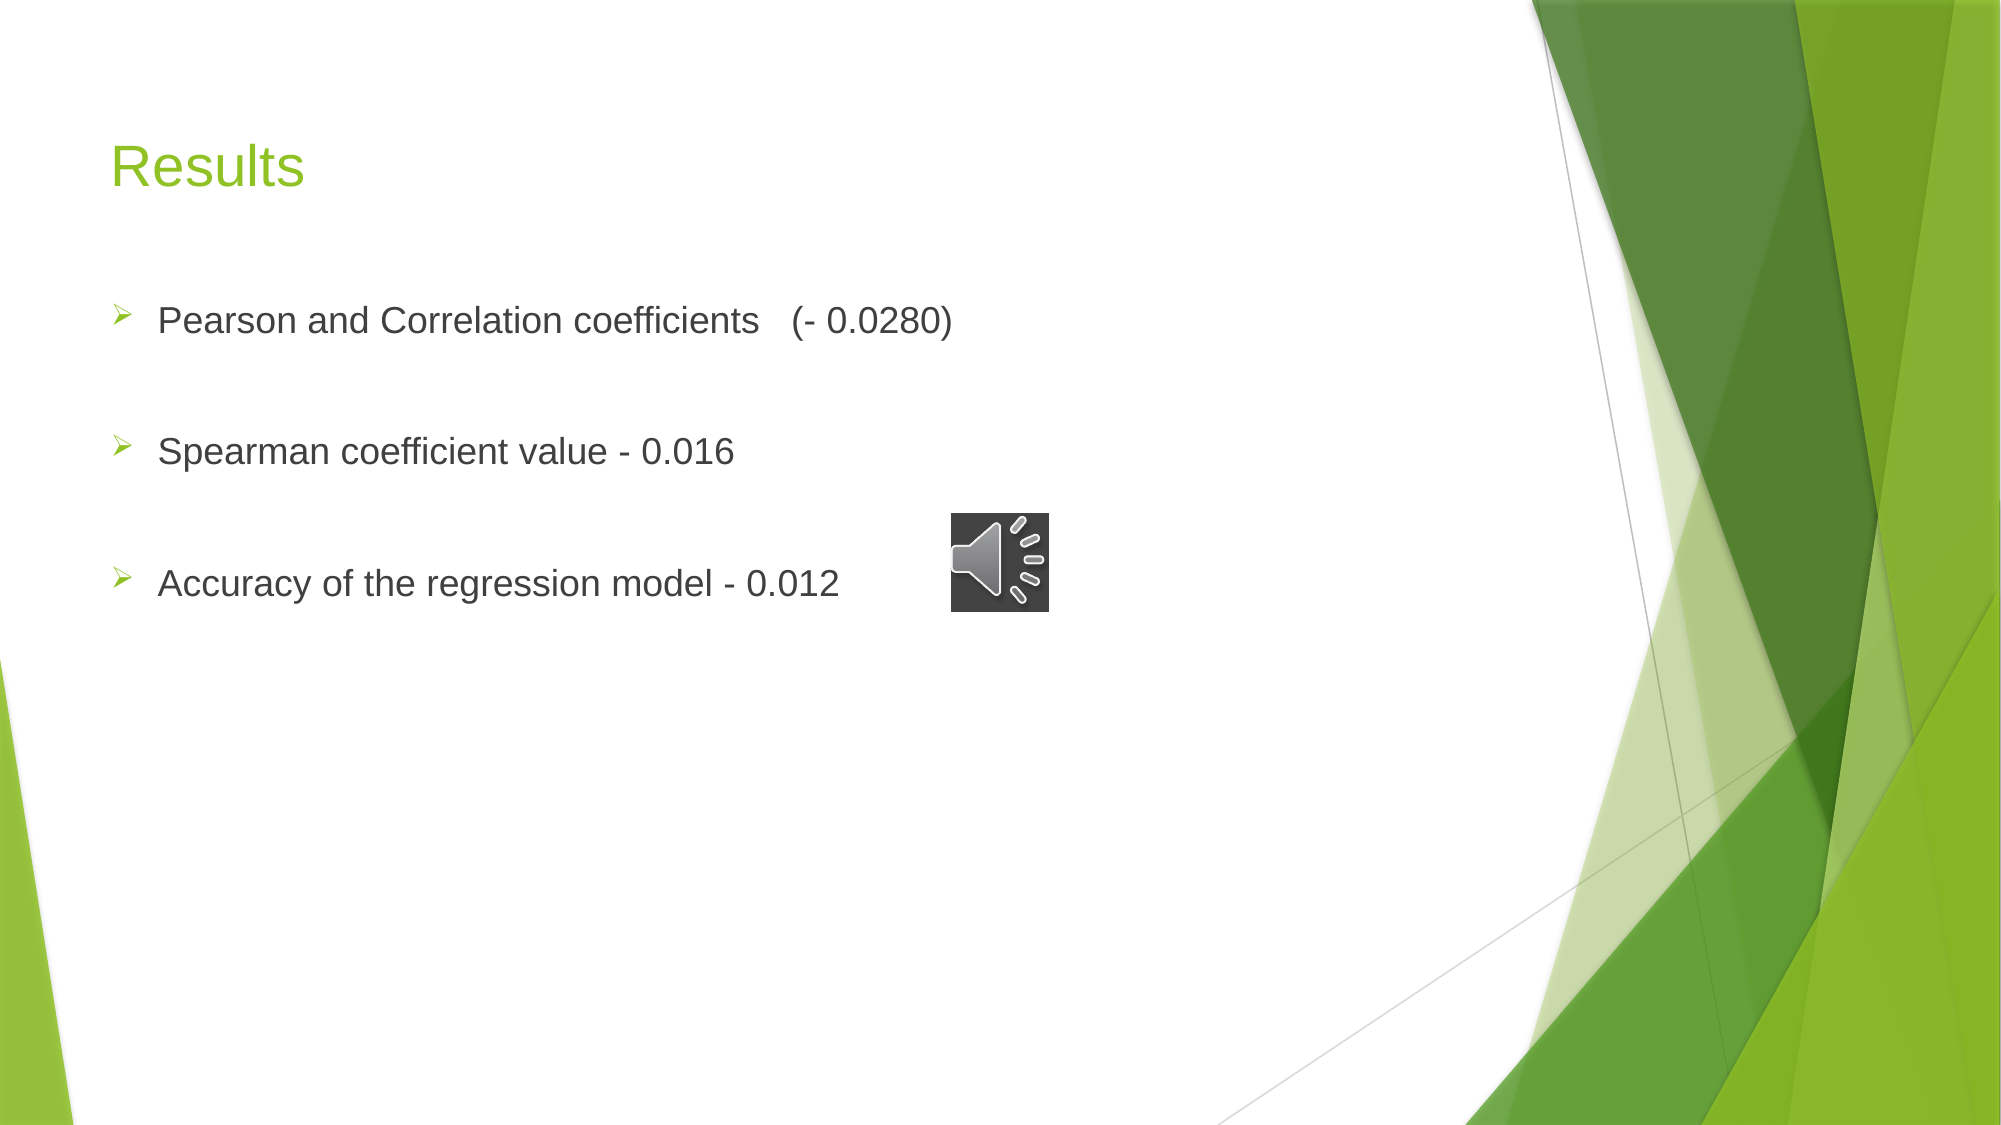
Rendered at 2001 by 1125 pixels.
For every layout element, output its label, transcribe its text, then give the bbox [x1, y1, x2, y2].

picture [949, 511, 1051, 613]
title Results [95, 75, 741, 206]
list Pearson and Correlation coefficients (- 0.0280) Spearman coefficient value - 0.016 Accuracy of the regression model - 0.012 [95, 222, 1336, 1054]
